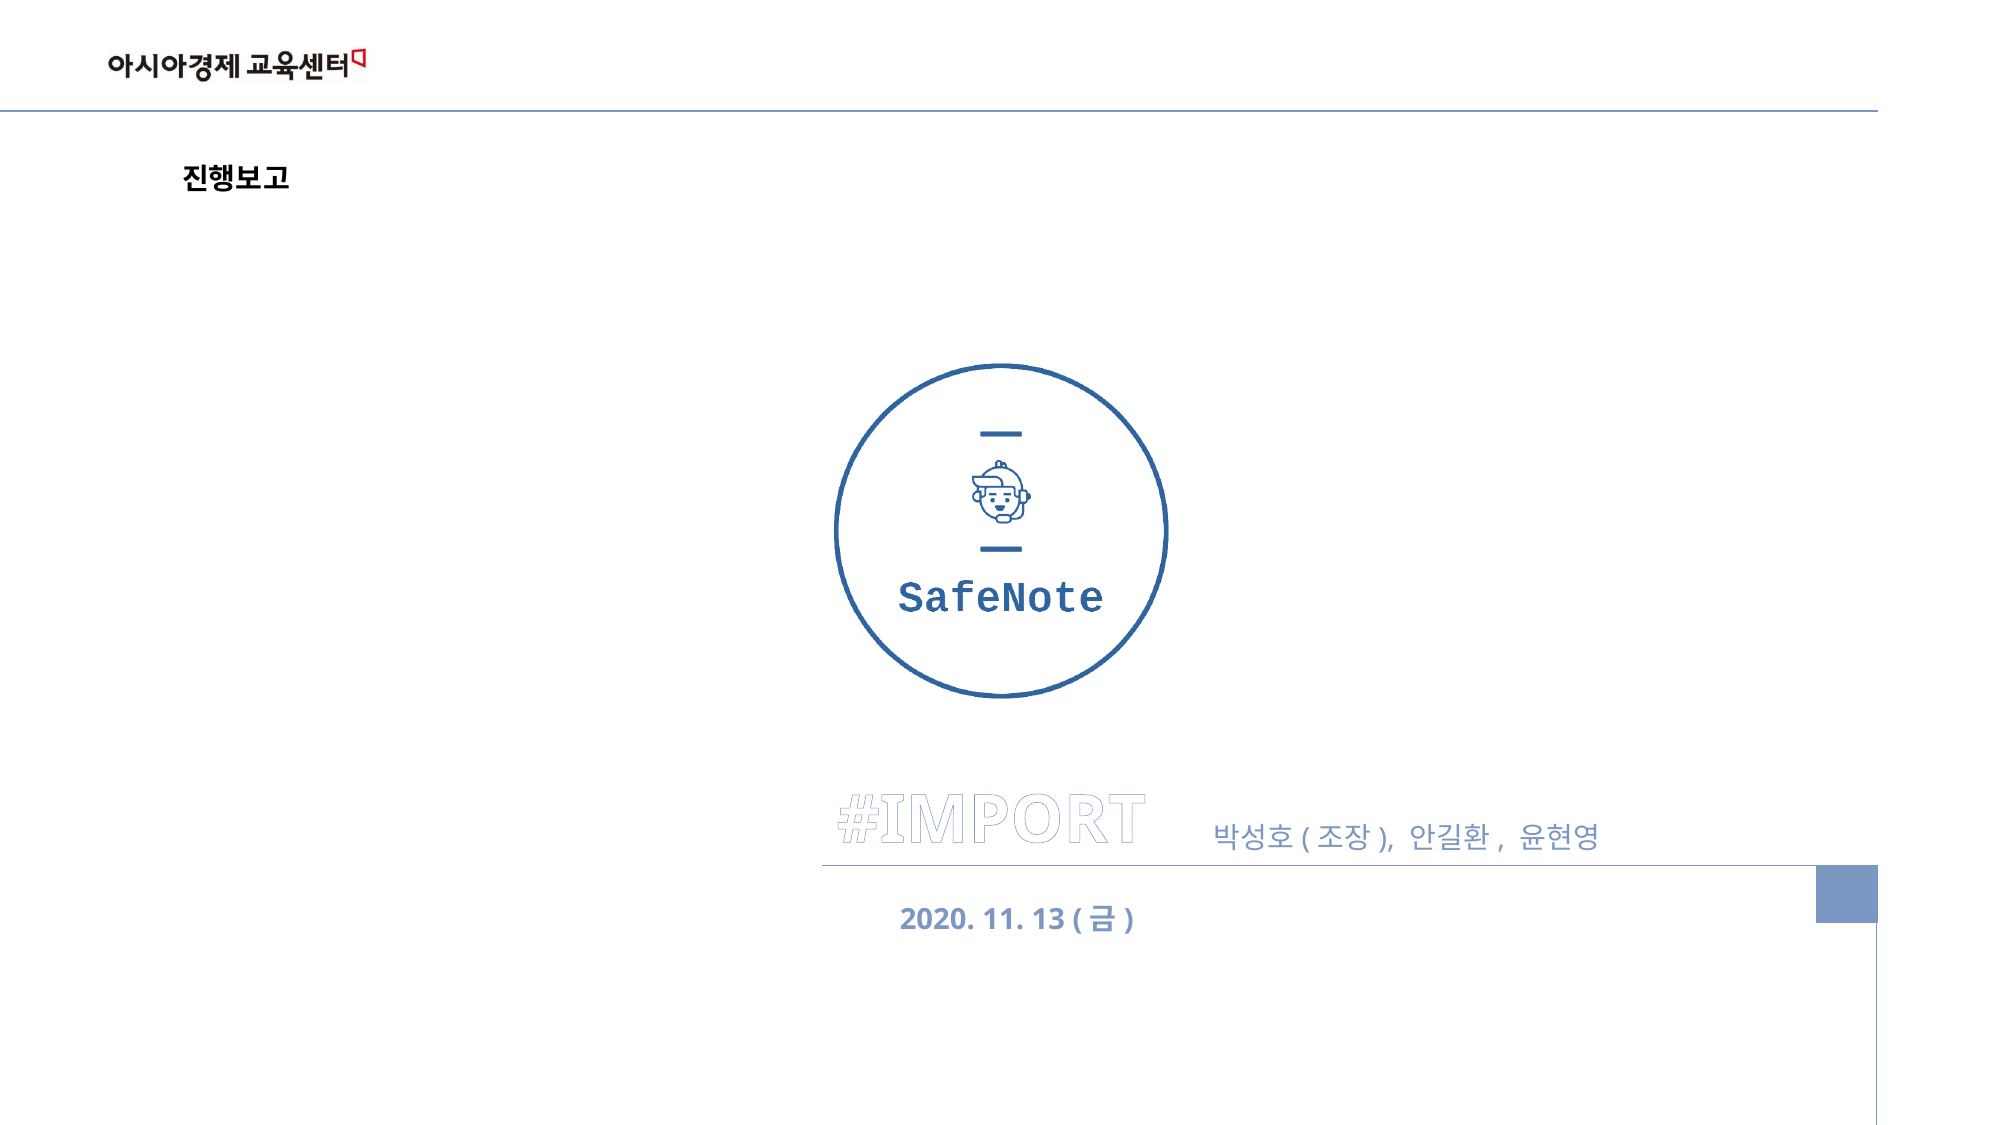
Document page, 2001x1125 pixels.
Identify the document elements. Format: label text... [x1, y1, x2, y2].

text_box #IMPORT [821, 768, 1664, 863]
picture [105, 44, 371, 85]
text_box [1816, 866, 1876, 923]
text_box 진행보고 [105, 135, 368, 203]
text_box 2020. 11. 13 (금) [885, 875, 1151, 943]
picture [798, 327, 1202, 732]
